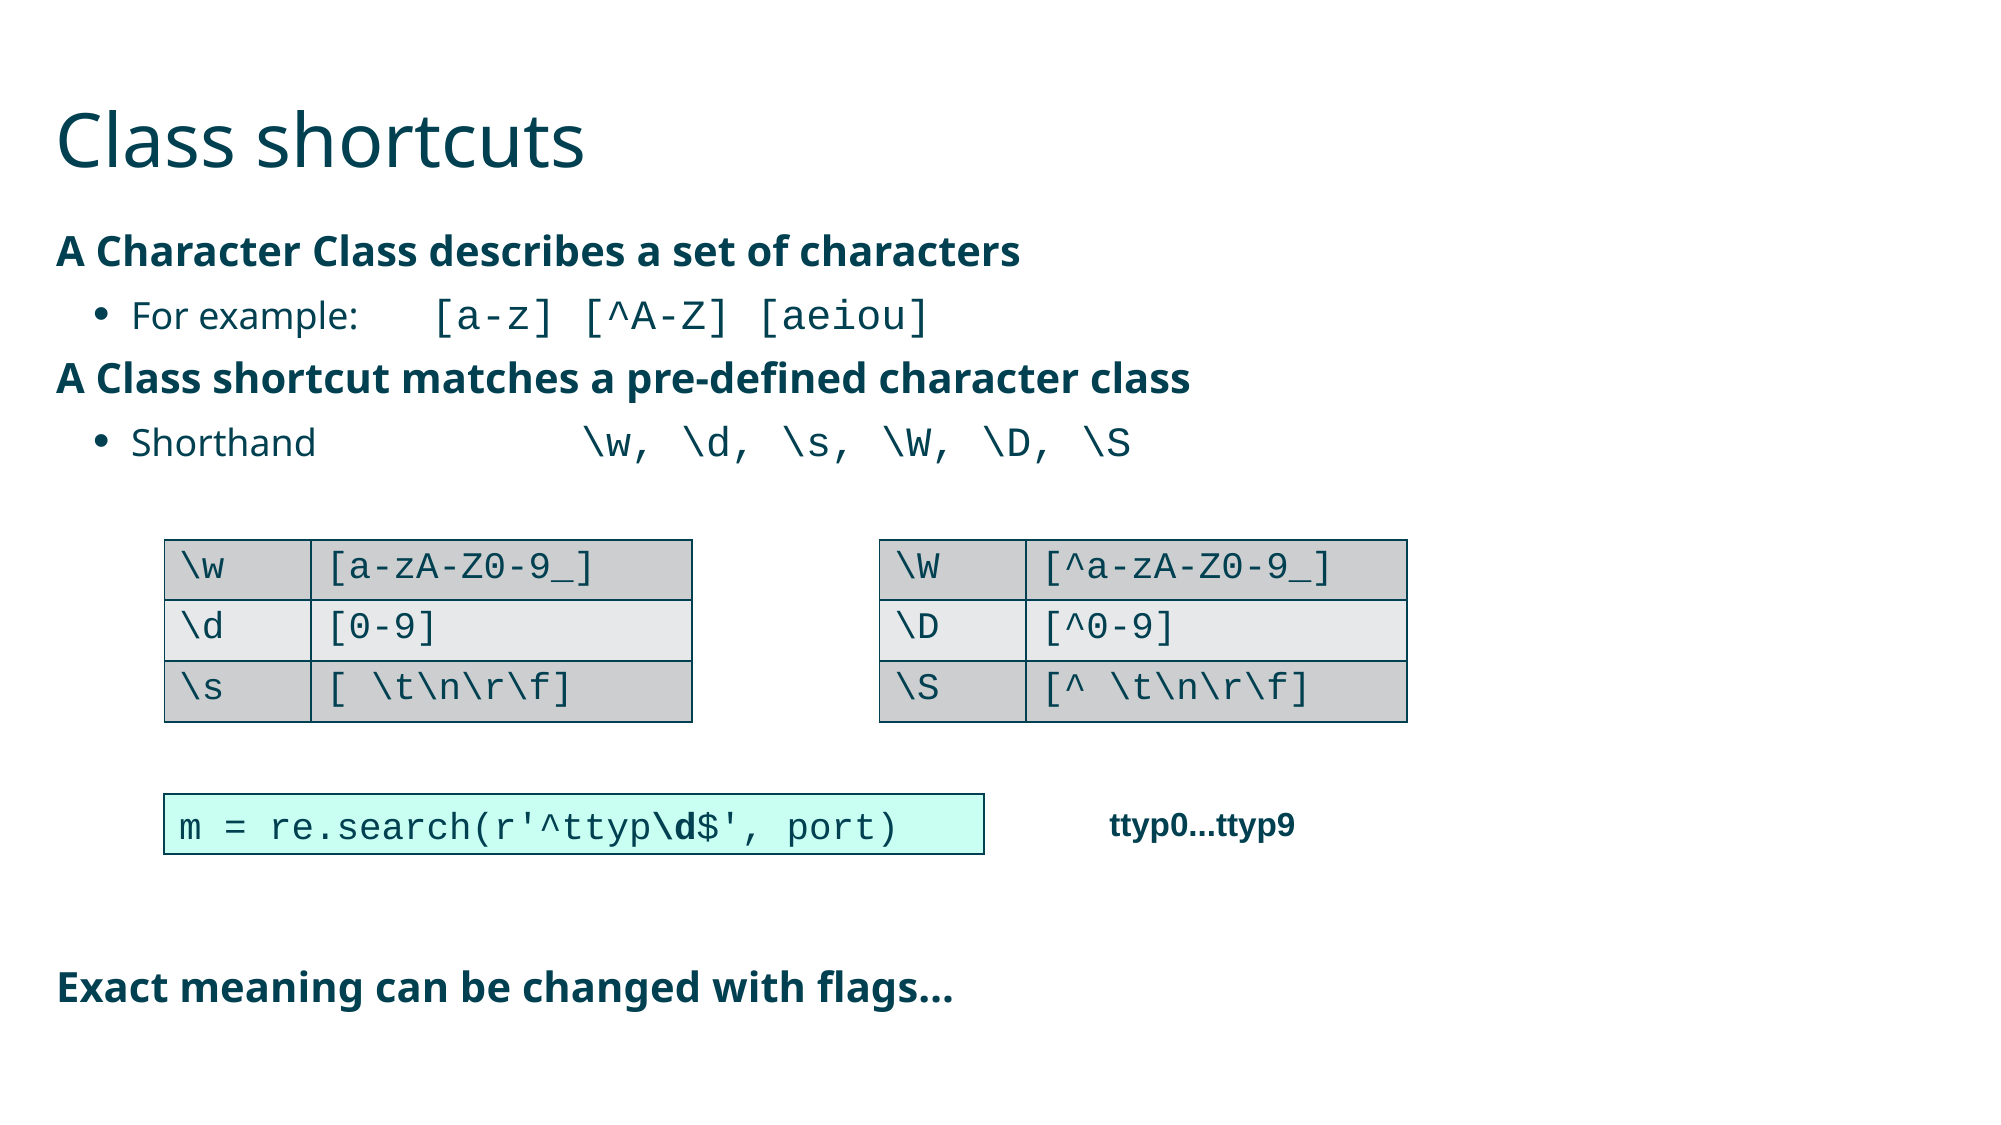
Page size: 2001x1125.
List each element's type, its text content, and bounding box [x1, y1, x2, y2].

table_header [^a-zA-Z0-9_] [1027, 541, 1406, 599]
text_box ttyp0...ttyp9 [1094, 796, 1311, 851]
title Class shortcuts [55, 92, 1946, 224]
table_cell [^ \t\n\r\f] [1027, 662, 1406, 721]
table_cell [ \t\n\r\f] [312, 662, 691, 721]
table_cell \d [165, 601, 310, 660]
list A Character Class describes a set of characters For example: [a-z] [^A-Z] [aeiou] A Class shortcut matches a pre-defined character class Shorthand \w, \d, \s, \W, \D, \S Exact meaning can be changed with flags… [55, 224, 1946, 1038]
text_box m = re.search(r'^ttyp\d$', port) [164, 794, 985, 854]
table_cell [^0-9] [1027, 601, 1406, 660]
table_cell \s [165, 662, 310, 721]
table_cell \S [880, 662, 1025, 721]
table_cell \D [880, 601, 1025, 660]
table_header [a-zA-Z0-9_] [312, 541, 691, 599]
table_cell [0-9] [312, 601, 691, 660]
table_header \W [880, 541, 1025, 599]
table_header \w [165, 541, 310, 599]
